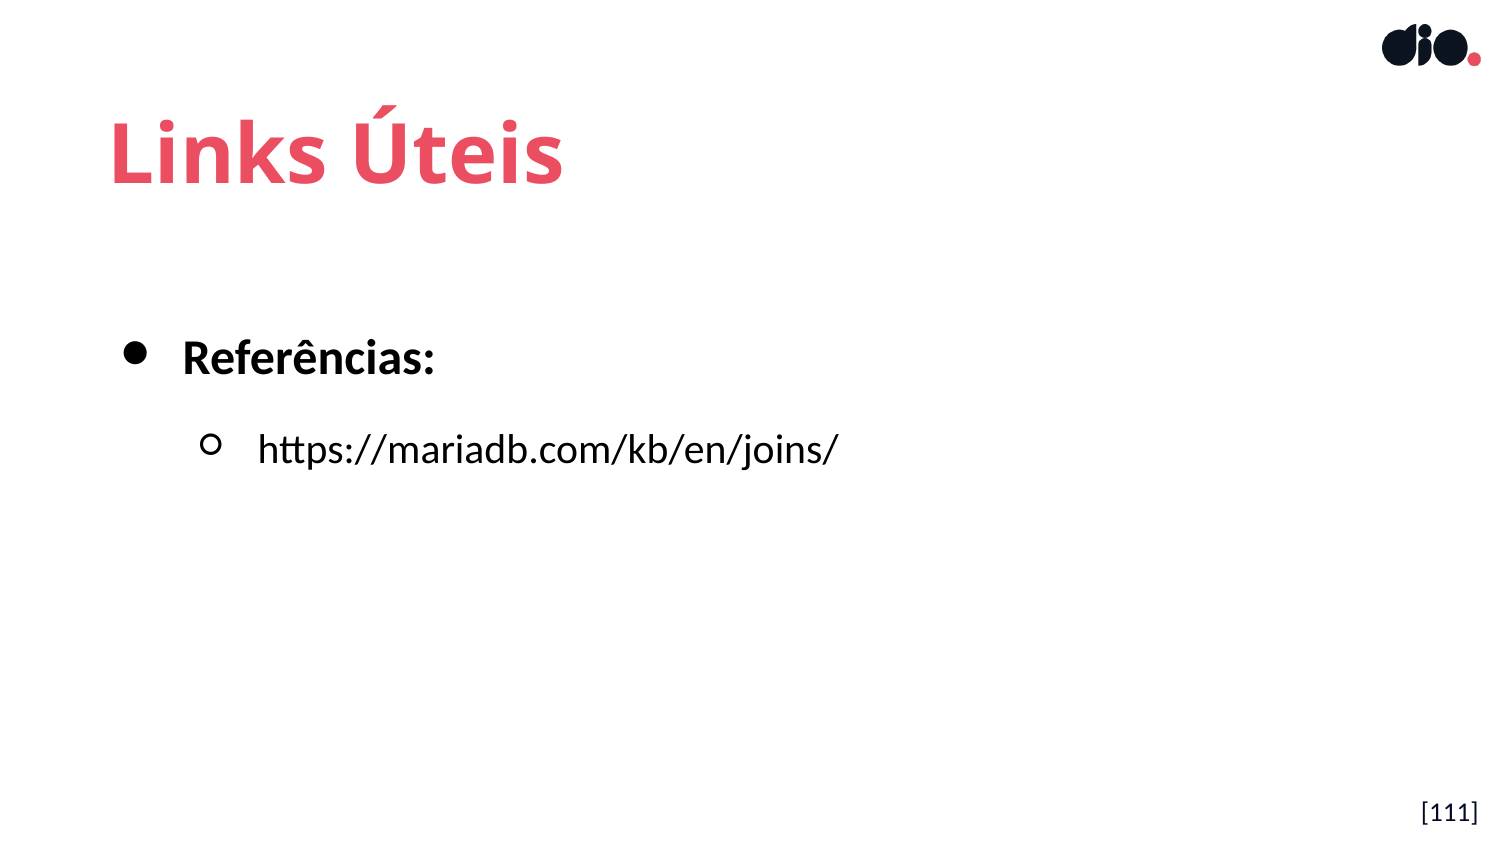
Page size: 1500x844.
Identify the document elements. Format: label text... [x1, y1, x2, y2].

slide_number [111] [1403, 779, 1494, 844]
text_box Referências: https://mariadb.com/kb/en/joins/ [92, 213, 1408, 780]
text_box Links Úteis [92, 73, 1408, 213]
picture [1382, 24, 1481, 67]
